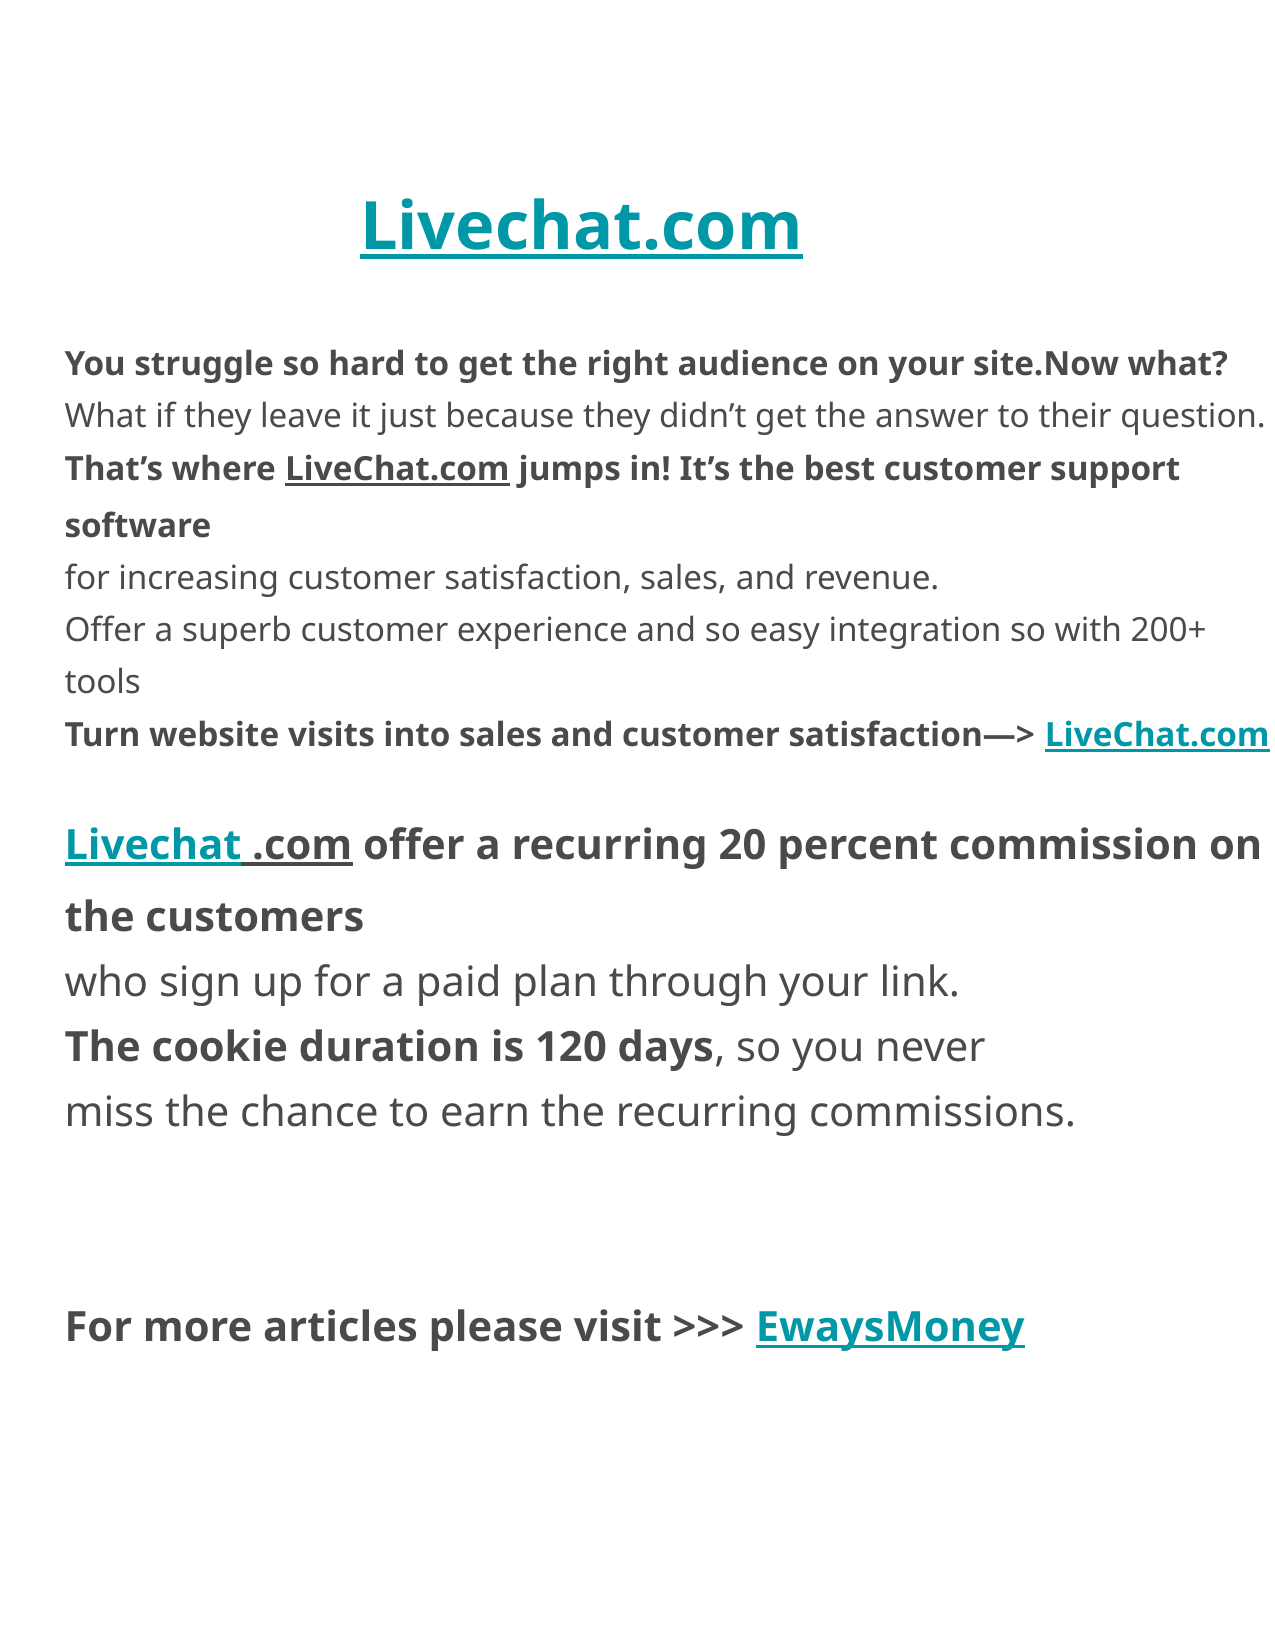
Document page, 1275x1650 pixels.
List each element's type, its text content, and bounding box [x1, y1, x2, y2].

text_box You struggle so hard to get the right audience on your site.Now what? What if they leave it just because they didn’t get the answer to their question. That’s where LiveChat.com jumps in! It’s the best customer support software for increasing customer satisfaction, sales, and revenue. Offer a superb customer experience and so easy integration so with 200+ tools Turn website visits into sales and customer satisfaction—> LiveChat.com Livechat .com offer a recurring 20 percent commission on the customers who sign up for a paid plan through your link. The cookie duration is 120 days, so you never miss the chance to earn the recurring commissions. For more articles please visit >>> EwaysMoney [64, 330, 1275, 1358]
text_box Livechat.com [345, 167, 930, 289]
